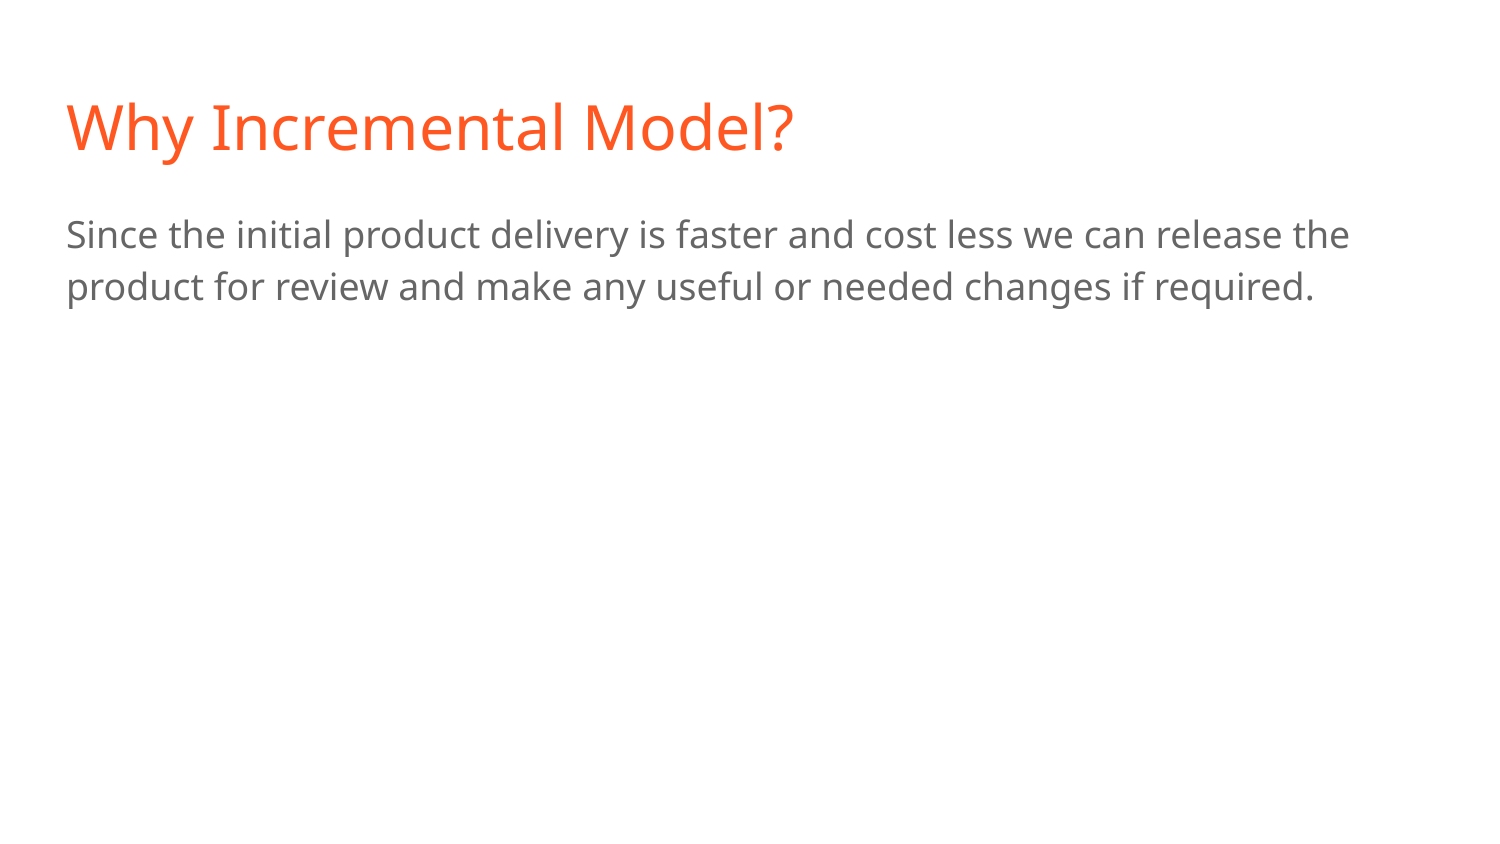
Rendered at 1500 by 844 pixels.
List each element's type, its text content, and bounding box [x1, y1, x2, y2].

title Why Incremental Model? [51, 72, 1449, 167]
list Since the initial product delivery is faster and cost less we can release the product for review and make any useful or needed changes if required. [51, 189, 1449, 750]
